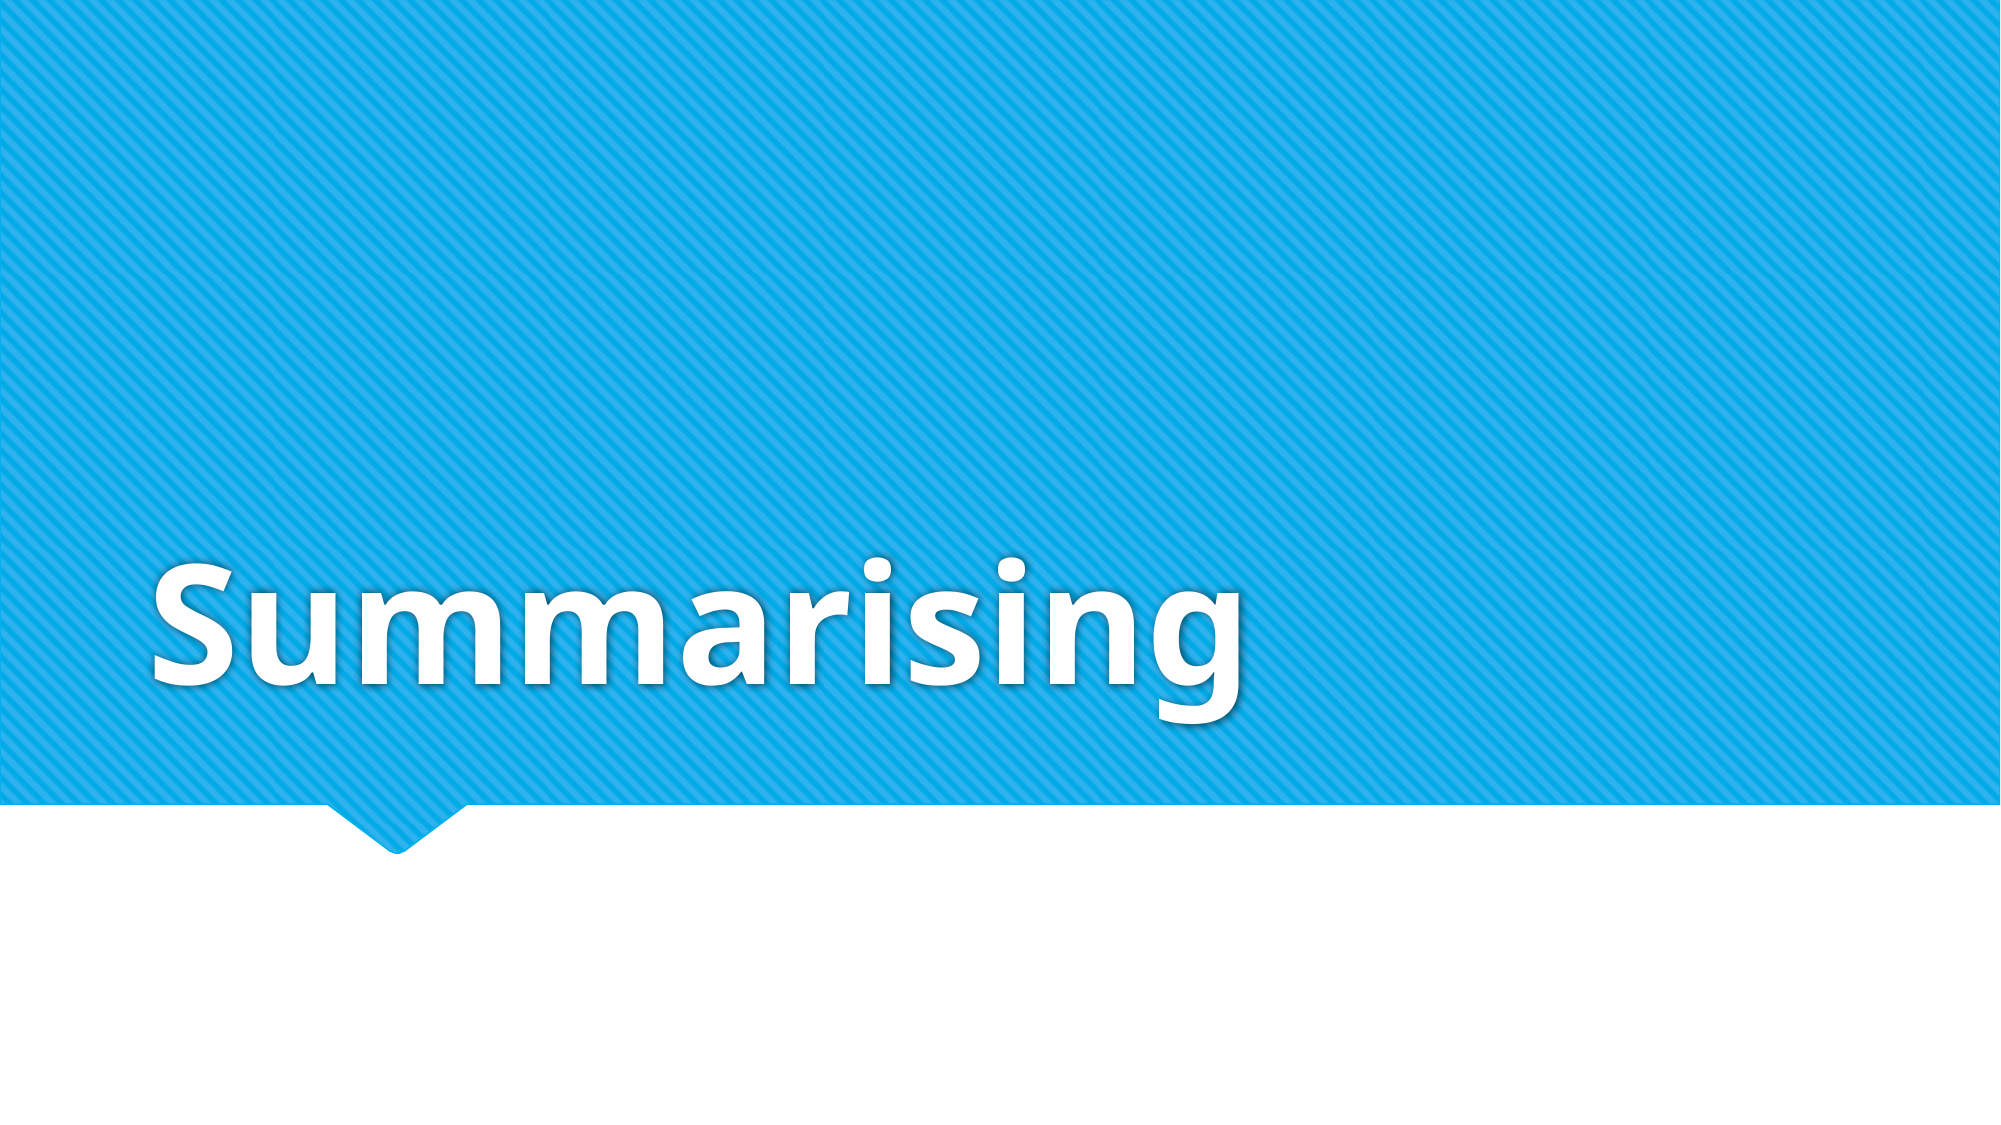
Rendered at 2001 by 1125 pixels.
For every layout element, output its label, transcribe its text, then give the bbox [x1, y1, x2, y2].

title Summarising [132, 237, 1868, 726]
